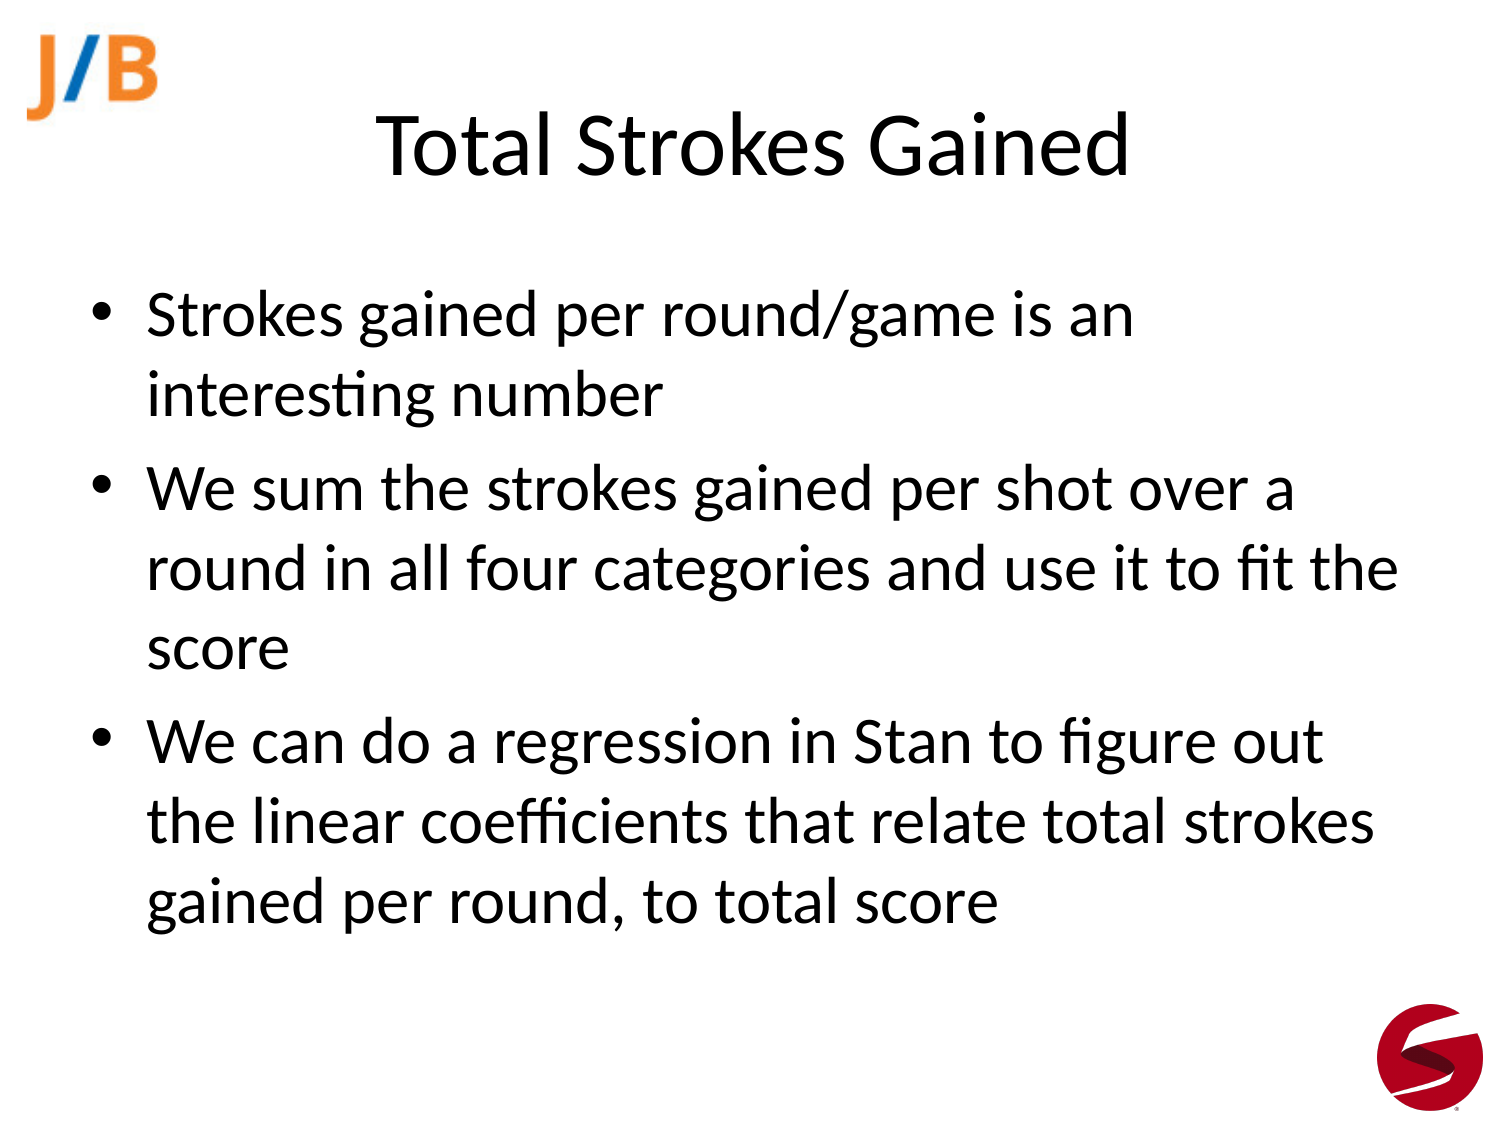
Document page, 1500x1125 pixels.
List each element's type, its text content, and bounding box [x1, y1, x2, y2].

list Strokes gained per round/game is an interesting number We sum the strokes gained per shot over a round in all four categories and use it to fit the score We can do a regression in Stan to figure out the linear coefficients that relate total strokes gained per round, to total score [75, 262, 1425, 1005]
title Total Strokes Gained [131, 45, 1378, 233]
picture [26, 22, 180, 129]
picture [1377, 1004, 1483, 1111]
